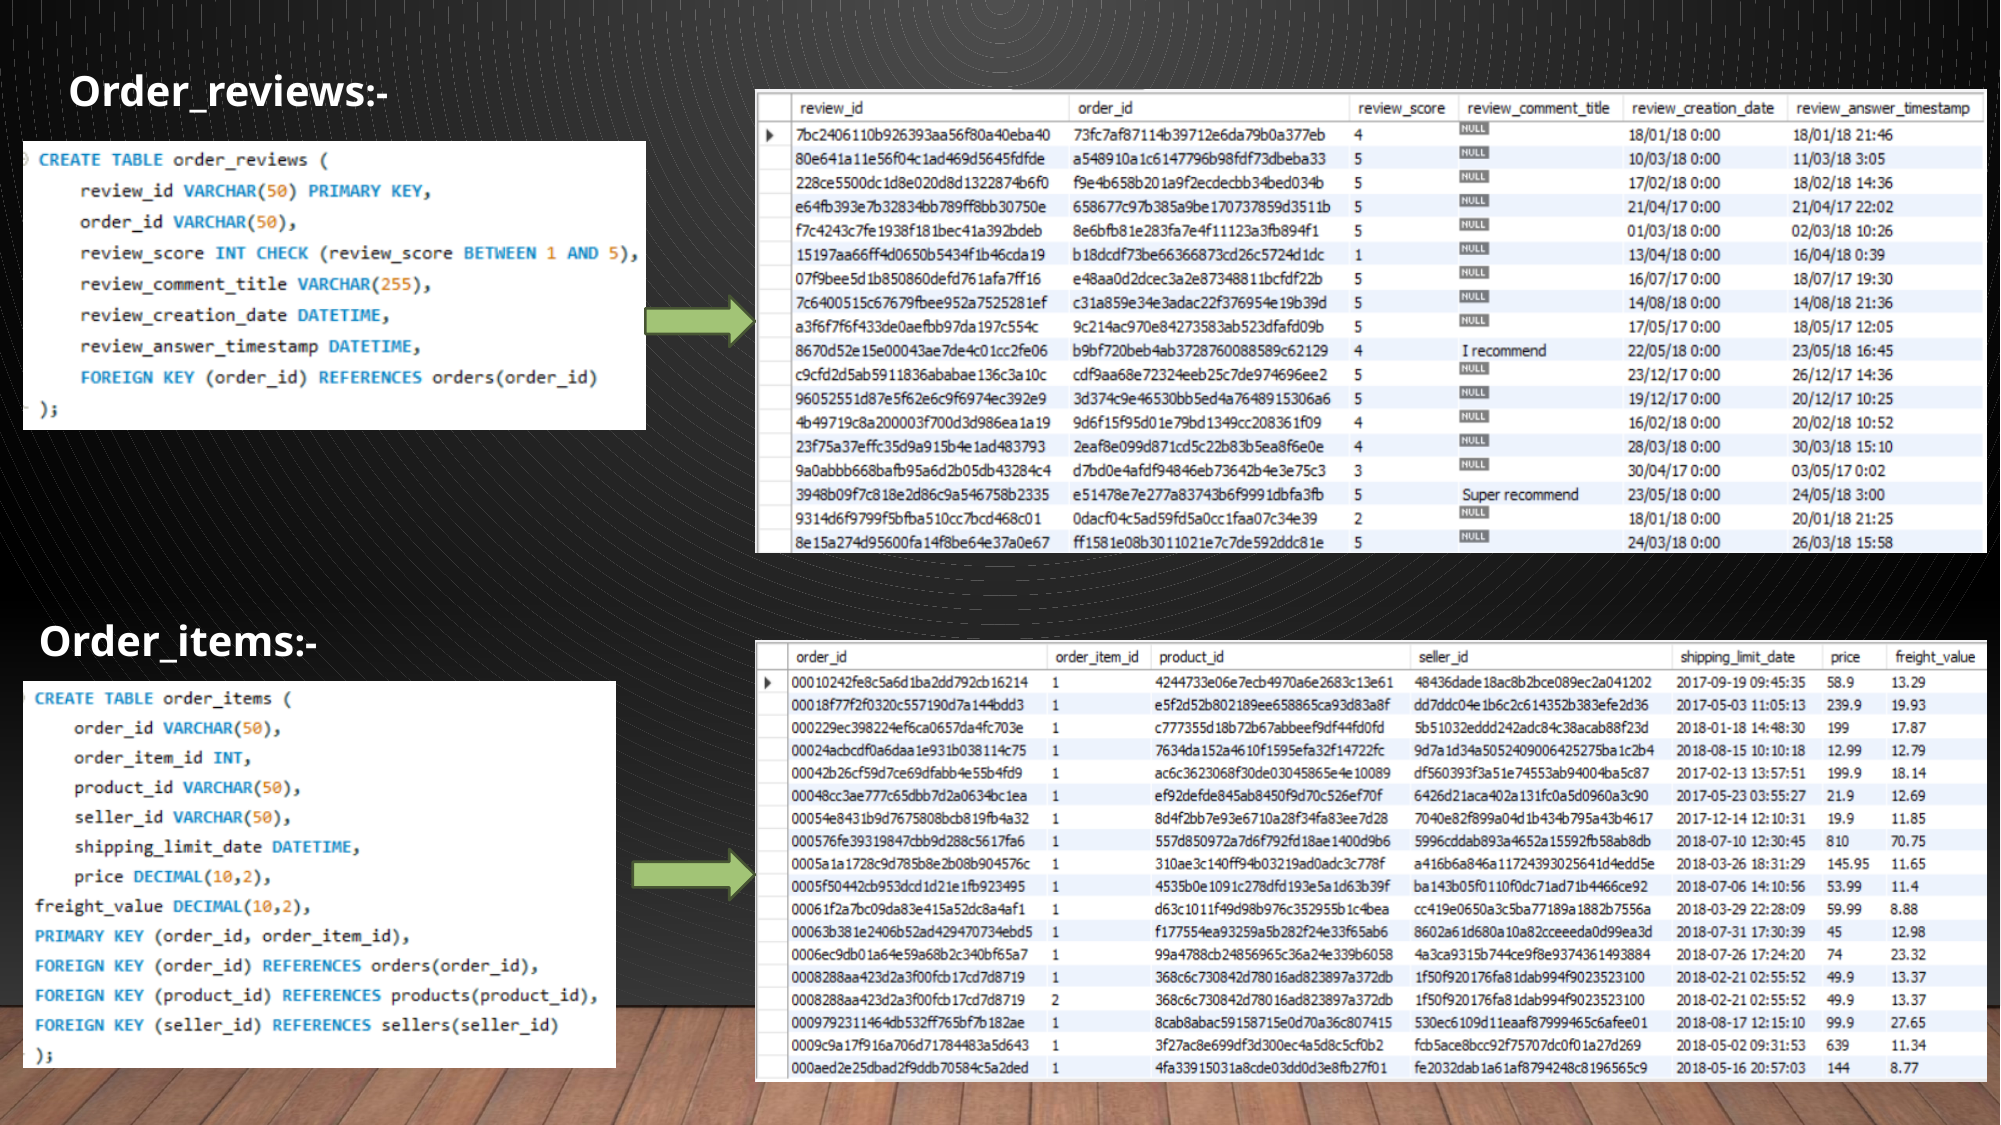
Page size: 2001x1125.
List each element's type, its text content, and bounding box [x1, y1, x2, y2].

text_box Order_items:- [23, 607, 454, 673]
picture [23, 141, 646, 430]
text_box Order_reviews:- [53, 57, 483, 122]
text_box [631, 847, 754, 902]
picture [754, 89, 1987, 553]
text_box [646, 294, 754, 349]
picture [0, 639, 2000, 1125]
